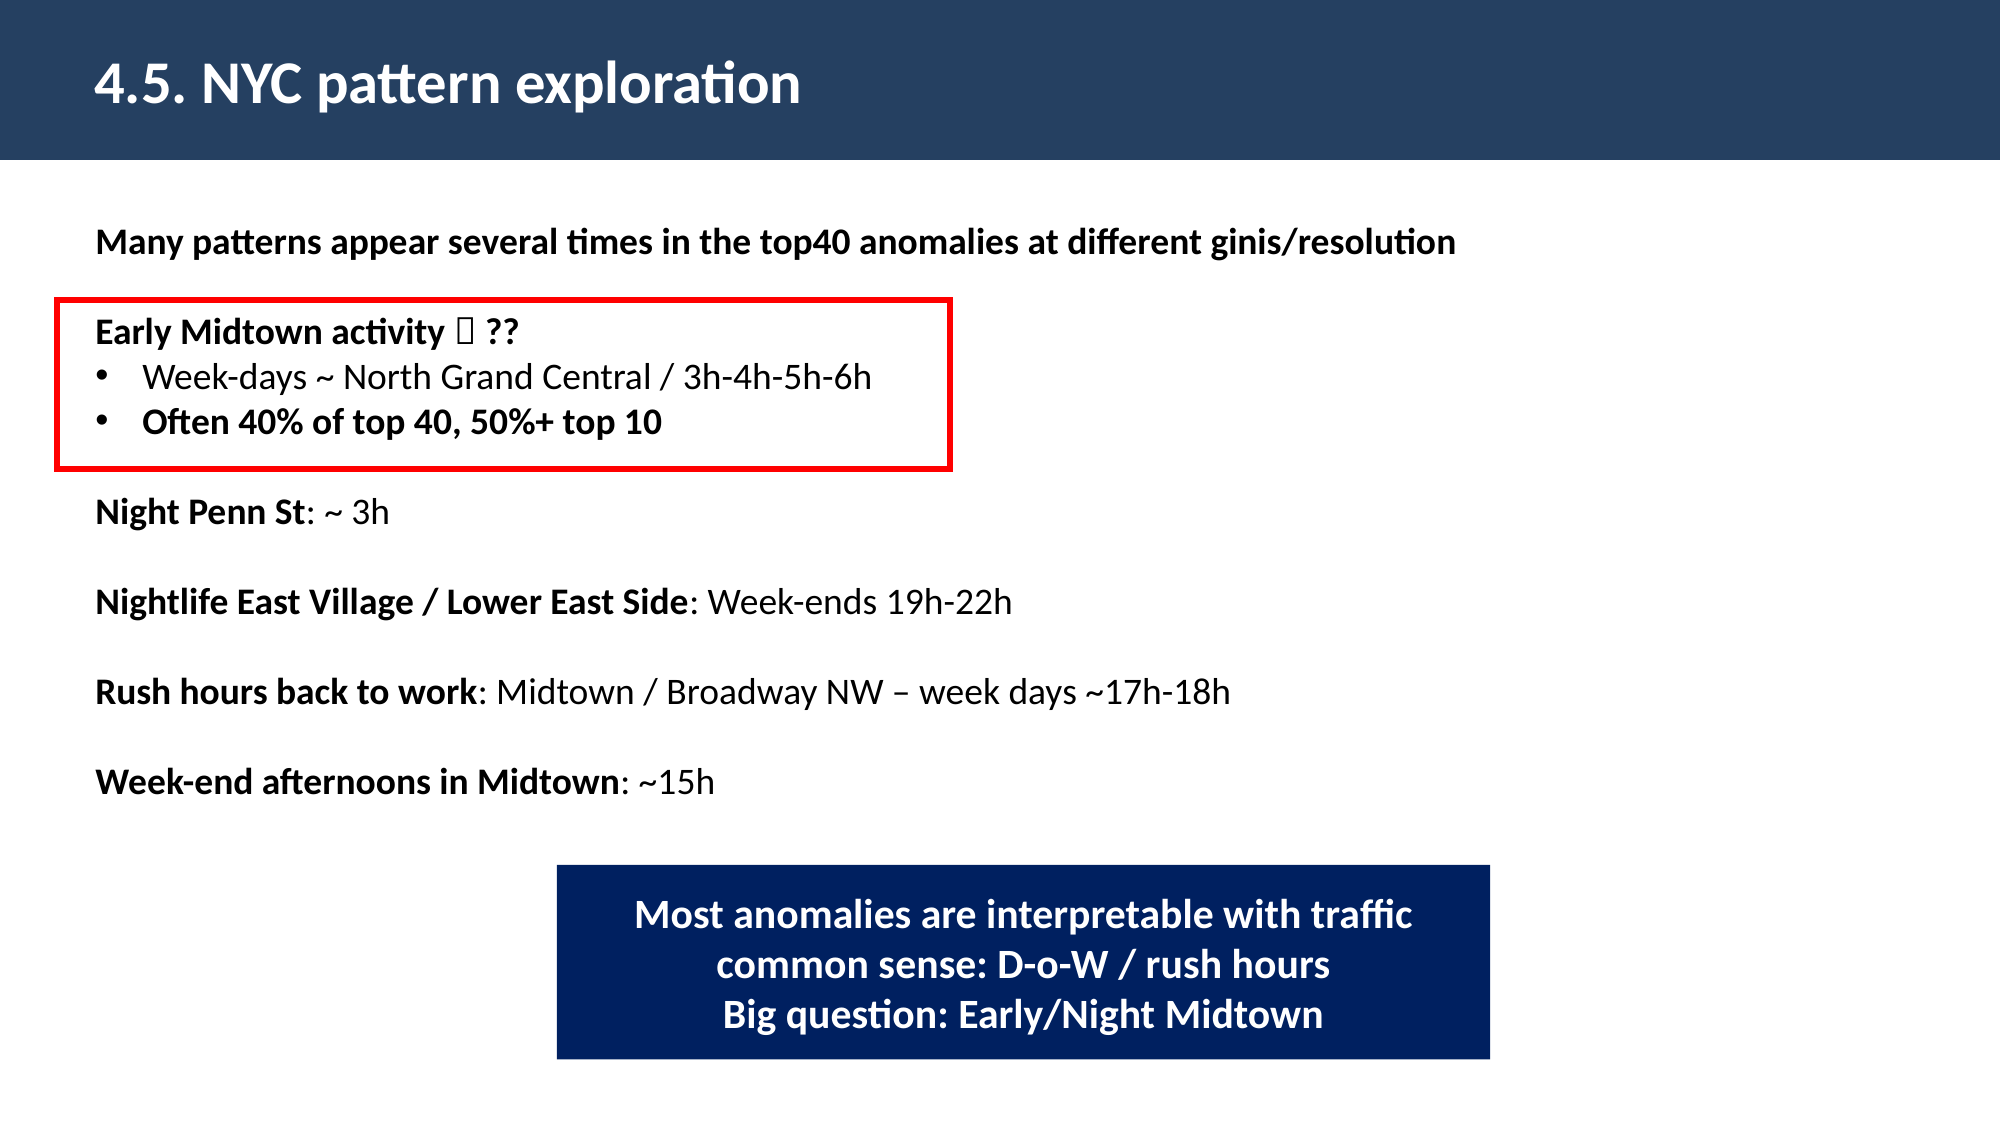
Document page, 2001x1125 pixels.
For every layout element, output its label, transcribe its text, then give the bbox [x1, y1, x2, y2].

text_box [56, 299, 951, 470]
text_box Most anomalies are interpretable with traffic common sense: D-o-W / rush hours Big question: Early/Night Midtown [556, 864, 1491, 1060]
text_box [0, 0, 2000, 160]
text_box Many patterns appear several times in the top40 anomalies at different ginis/resolution Early Midtown activity  ?? Week-days ~ North Grand Central / 3h-4h-5h-6h Often 40% of top 40, 50%+ top 10 Night Penn St: ~ 3h Nightlife East Village / Lower East Side: Week-ends 19h-22h Rush hours back to work: Midtown / Broadway NW – week days ~17h-18h Week-end afternoons in Midtown: ~15h [80, 209, 1858, 810]
